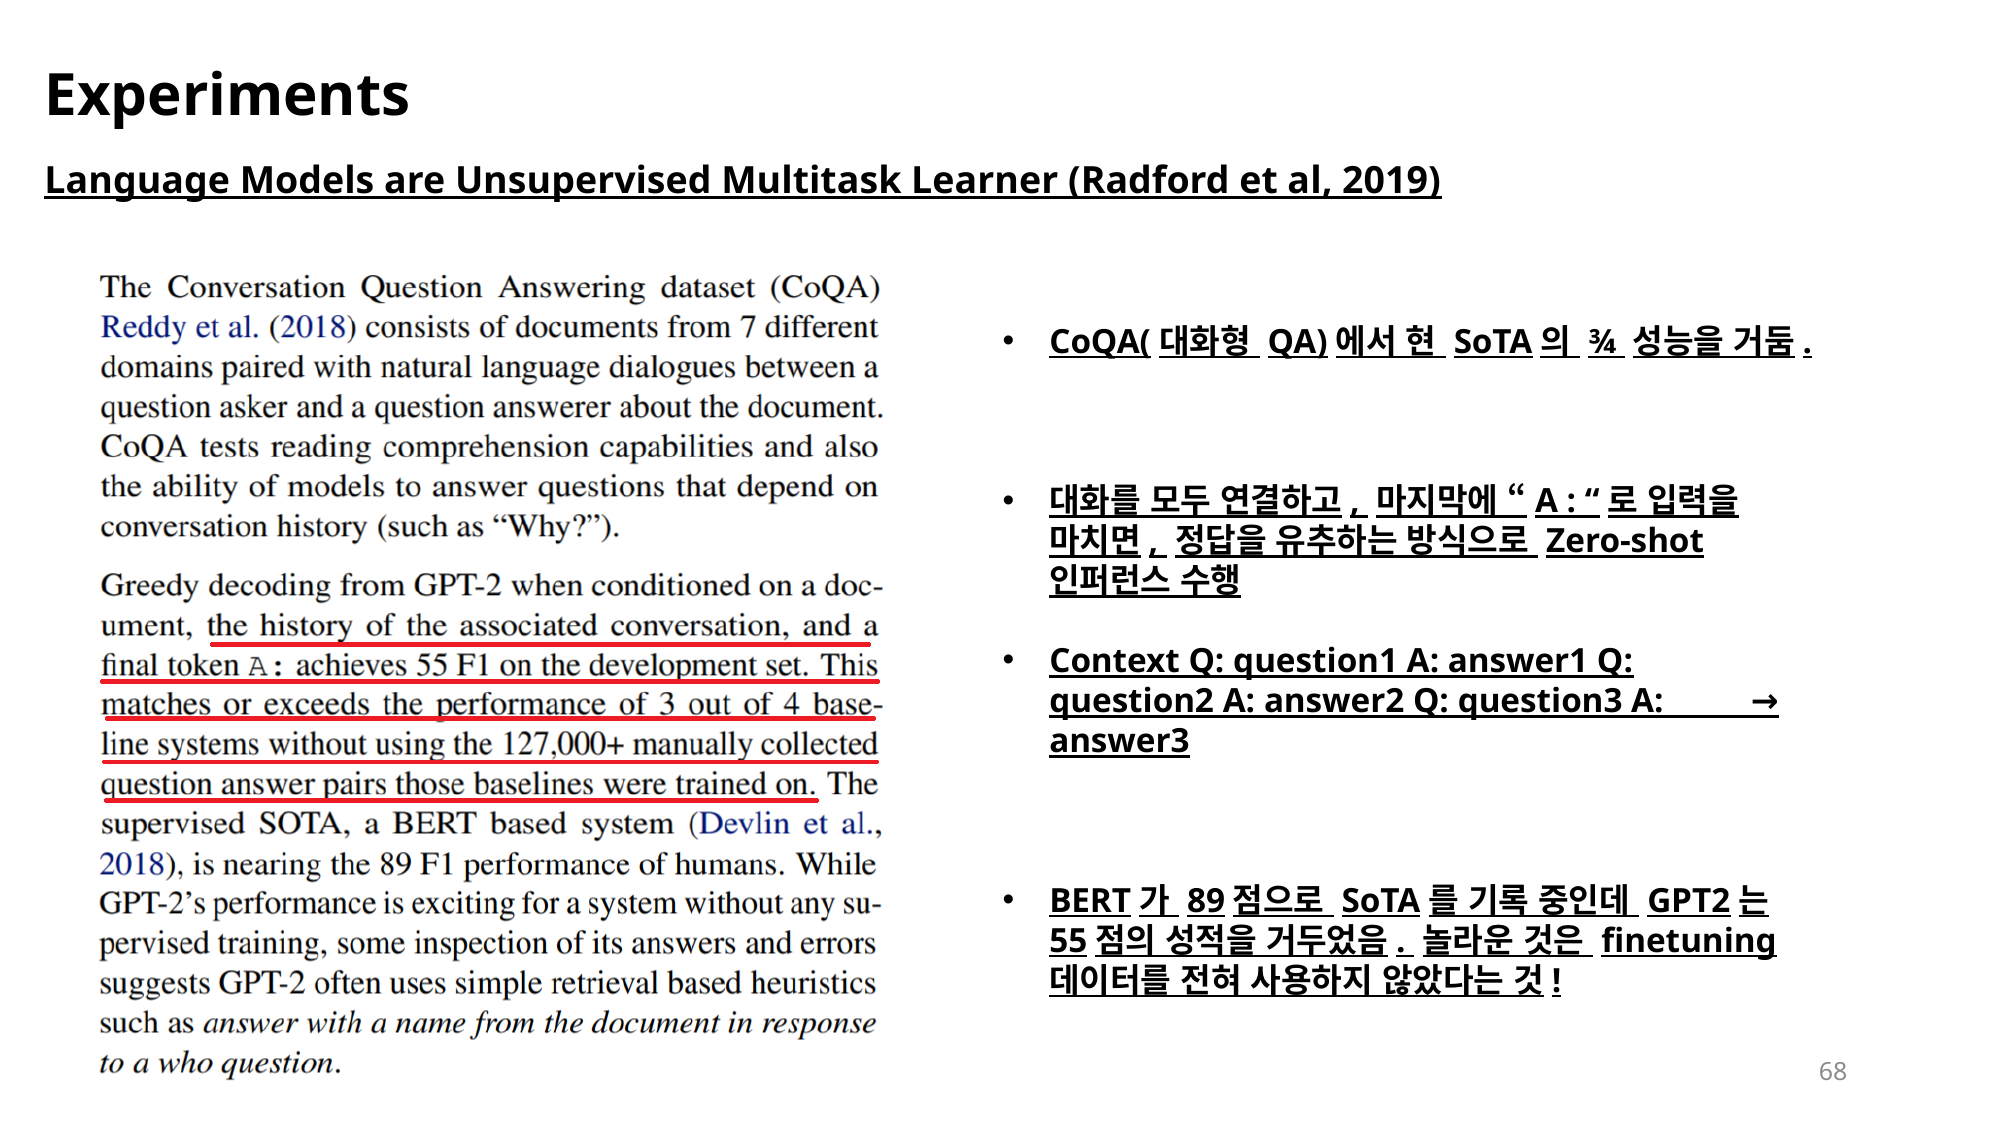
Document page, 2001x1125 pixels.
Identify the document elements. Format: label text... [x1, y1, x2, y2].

slide_number 68 [1412, 1042, 1863, 1103]
text_box CoQA(대화형 QA)에서 현 SoTA의 ¾ 성능을 거둠. 대화를 모두 연결하고, 마지막에 “A : “로 입력을 마치면, 정답을 유추하는 방식으로 Zero-shot 인퍼런스 수행 Context Q: question1 A: answer1 Q: question2 A: answer2 Q: question3 A: _____ → answer3 BERT가 89점으로 SoTA를 기록 중인데 GPT2는 55점의 성적을 거두었음. 놀라운 것은 finetuning 데이터를 전혀 사용하지 않았다는 것! [987, 312, 1817, 1046]
title Experiments [29, 20, 1498, 136]
picture [80, 254, 896, 1098]
text_box Language Models are Unsupervised Multitask Learner (Radford et al, 2019) [29, 148, 1636, 253]
